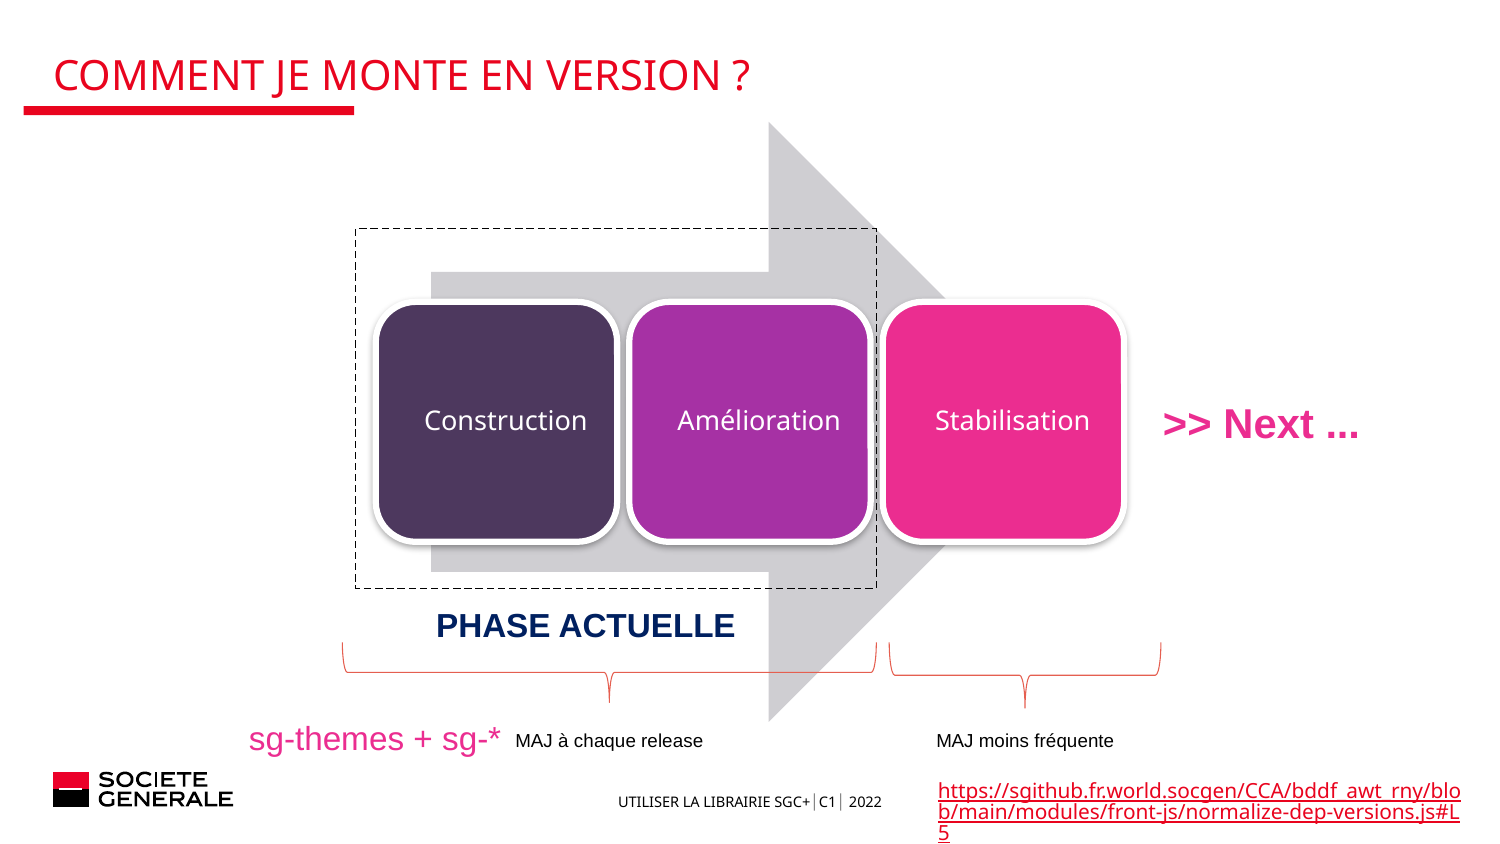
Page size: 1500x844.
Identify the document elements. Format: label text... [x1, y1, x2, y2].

text_box https://sgithub.fr.world.socgen/CCA/bddf_awt_rny/blob/main/modules/front-js/normalize-dep-versions.js#L5 [923, 770, 1486, 814]
title Comment je monte en version ? [53, 58, 1448, 98]
text_box >> Next ... [1156, 391, 1367, 453]
text_box sg-themes + sg-* [243, 710, 508, 763]
text_box [1129, 642, 1162, 677]
text_box MAJ à chaque release [509, 731, 710, 757]
text_box [355, 228, 369, 589]
text_box MAJ moins fréquente [930, 730, 1121, 757]
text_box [374, 121, 1126, 723]
text_box [341, 642, 369, 674]
